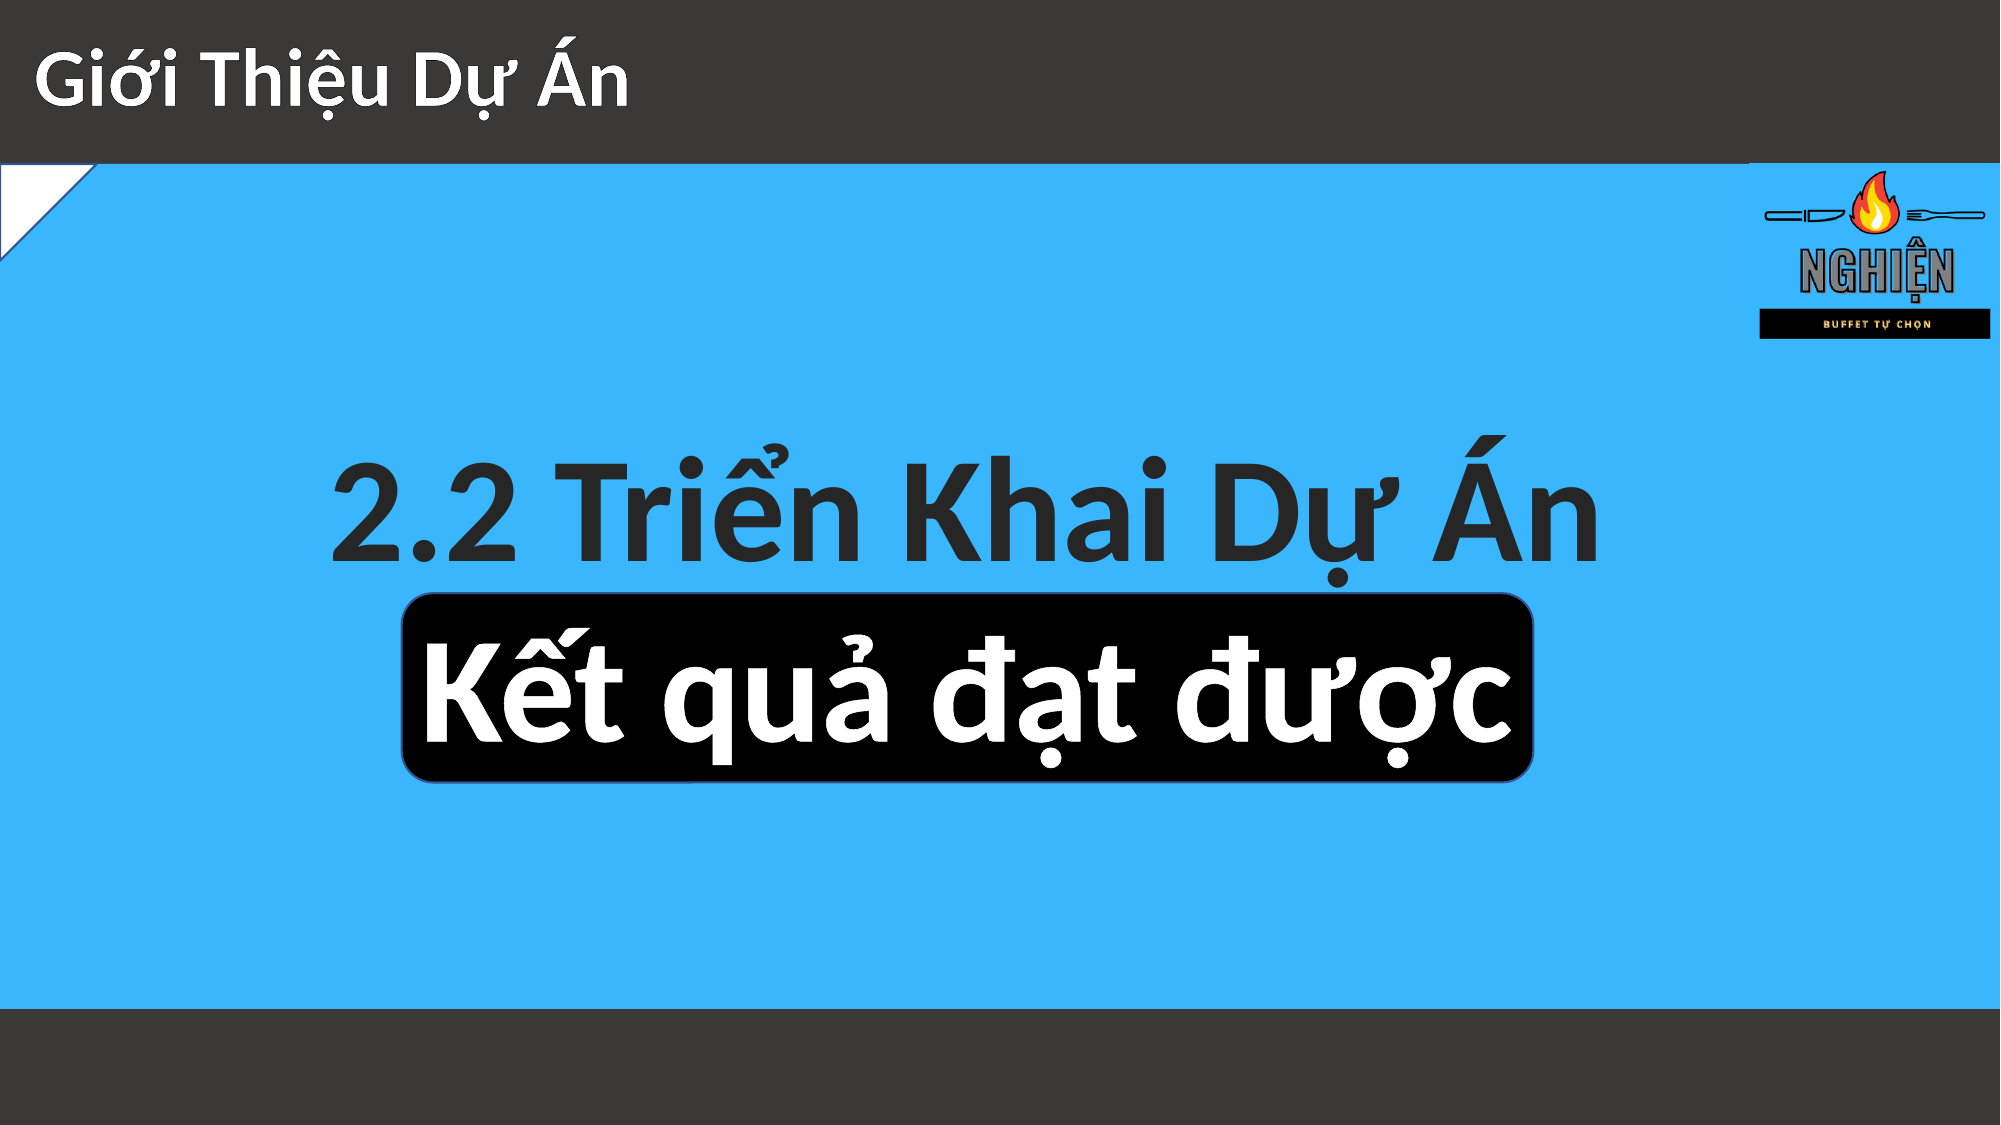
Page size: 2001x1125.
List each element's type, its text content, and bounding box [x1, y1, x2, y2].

text_box Giới Thiệu Dự Án [0, 15, 724, 131]
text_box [0, 163, 2000, 1009]
picture [1749, 163, 2000, 343]
